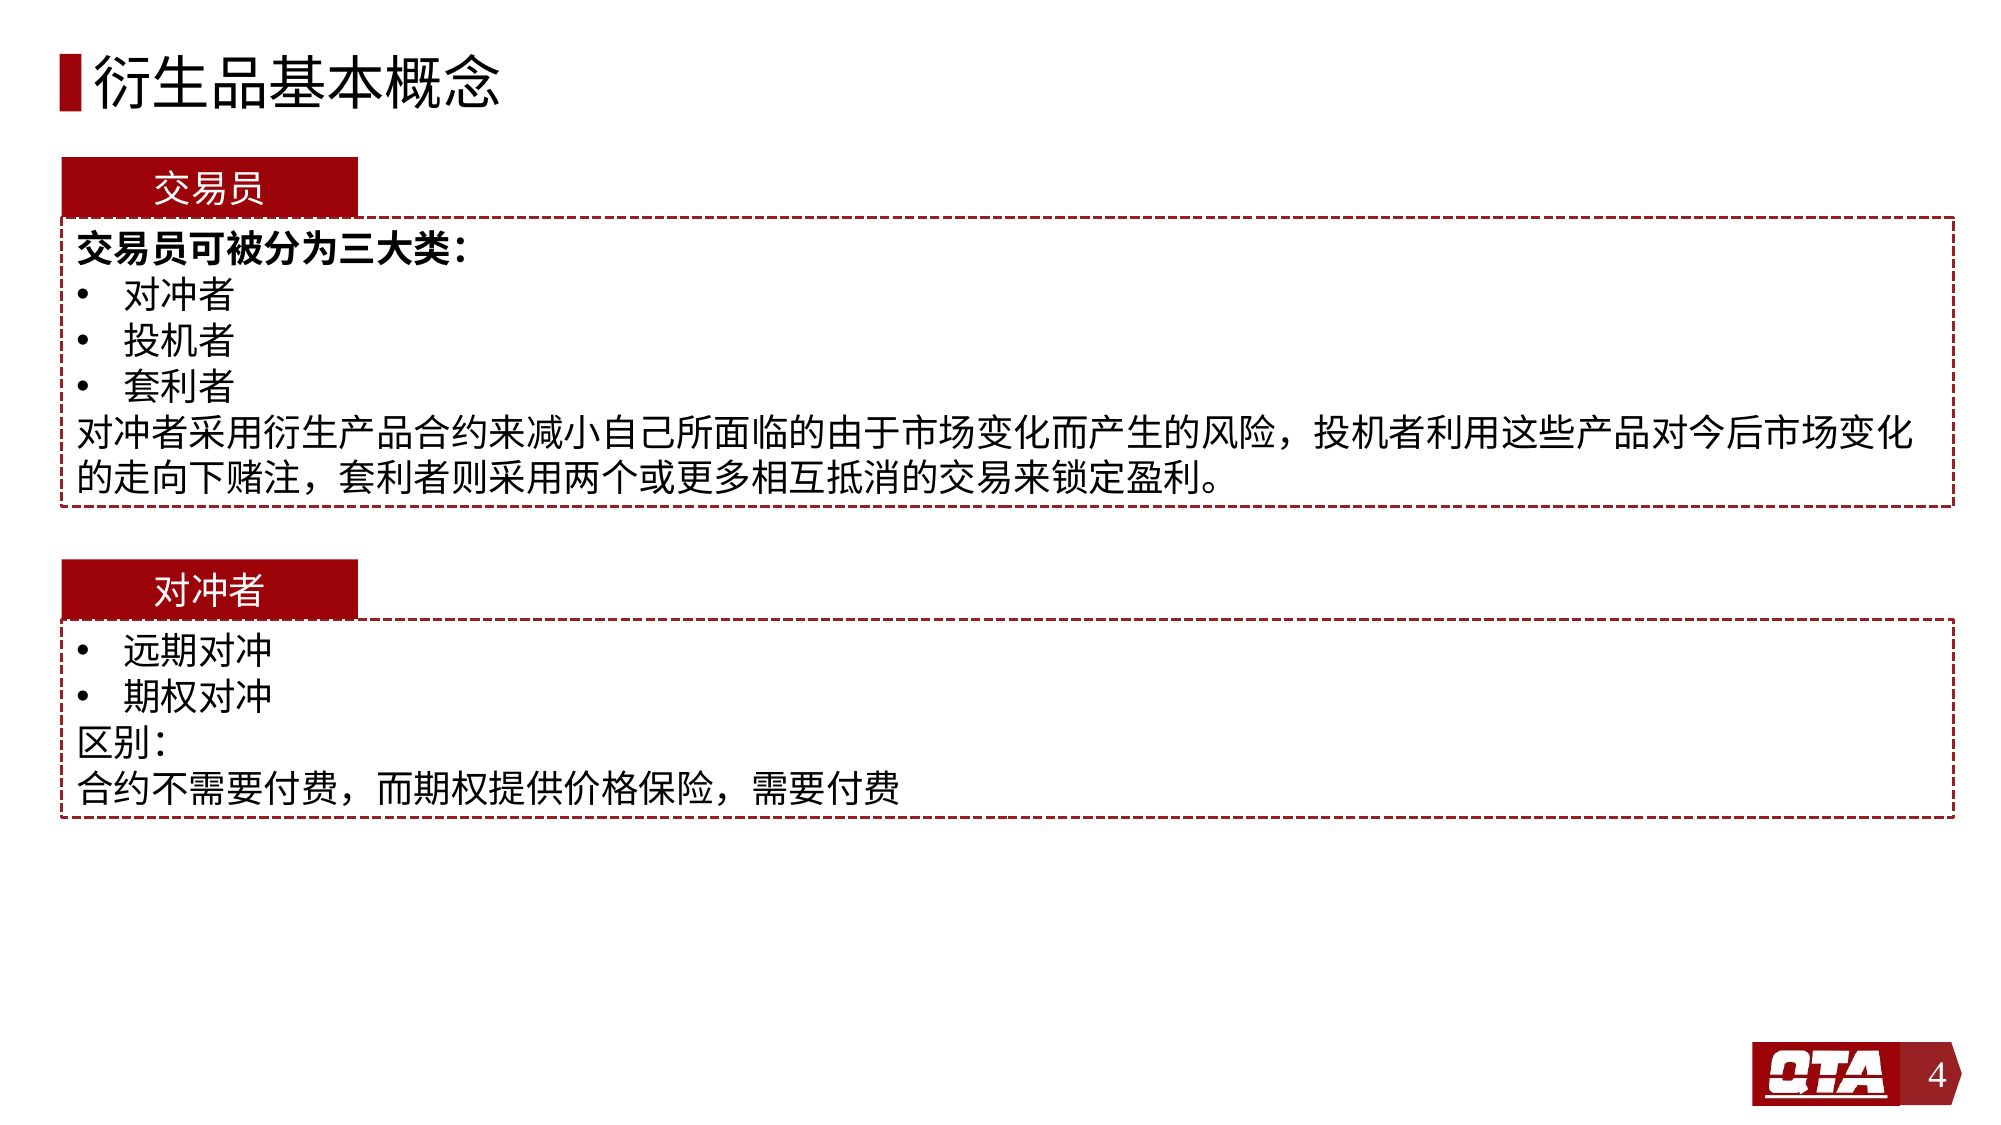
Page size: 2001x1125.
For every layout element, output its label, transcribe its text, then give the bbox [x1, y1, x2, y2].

text_box 交易员可被分为三大类： 对冲者 投机者 套利者 对冲者采用衍生产品合约来减小自己所面临的由于市场变化而产生的风险，投机者利用这些产品对今后市场变化的走向下赌注，套利者则采用两个或更多相互抵消的交易来锁定盈利。 [61, 217, 1954, 507]
slide_number 4 [1511, 1042, 1962, 1103]
text_box 交易员 [61, 157, 358, 217]
text_box 对冲者 [61, 559, 358, 620]
text_box 远期对冲 期权对冲 区别： 合约不需要付费，而期权提供价格保险，需要付费 [61, 619, 1954, 818]
title 衍生品基本概念 [78, 0, 1775, 174]
